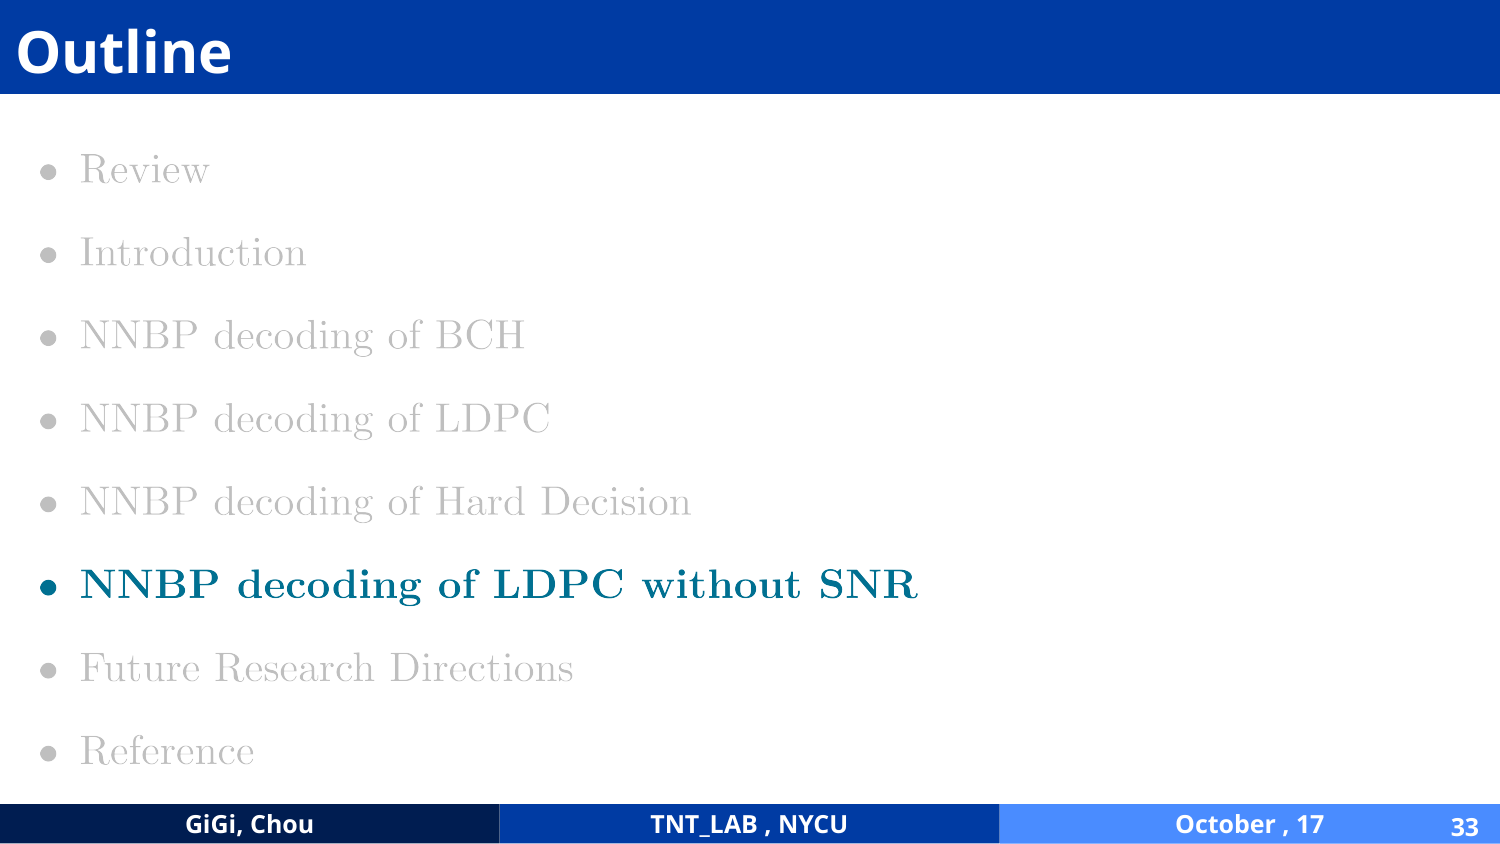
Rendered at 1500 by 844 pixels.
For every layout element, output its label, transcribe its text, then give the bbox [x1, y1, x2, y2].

text_box [0, 0, 1500, 96]
text_box Outline [0, 0, 321, 94]
picture [895, 572, 905, 582]
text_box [0, 803, 1500, 844]
picture [40, 154, 918, 765]
